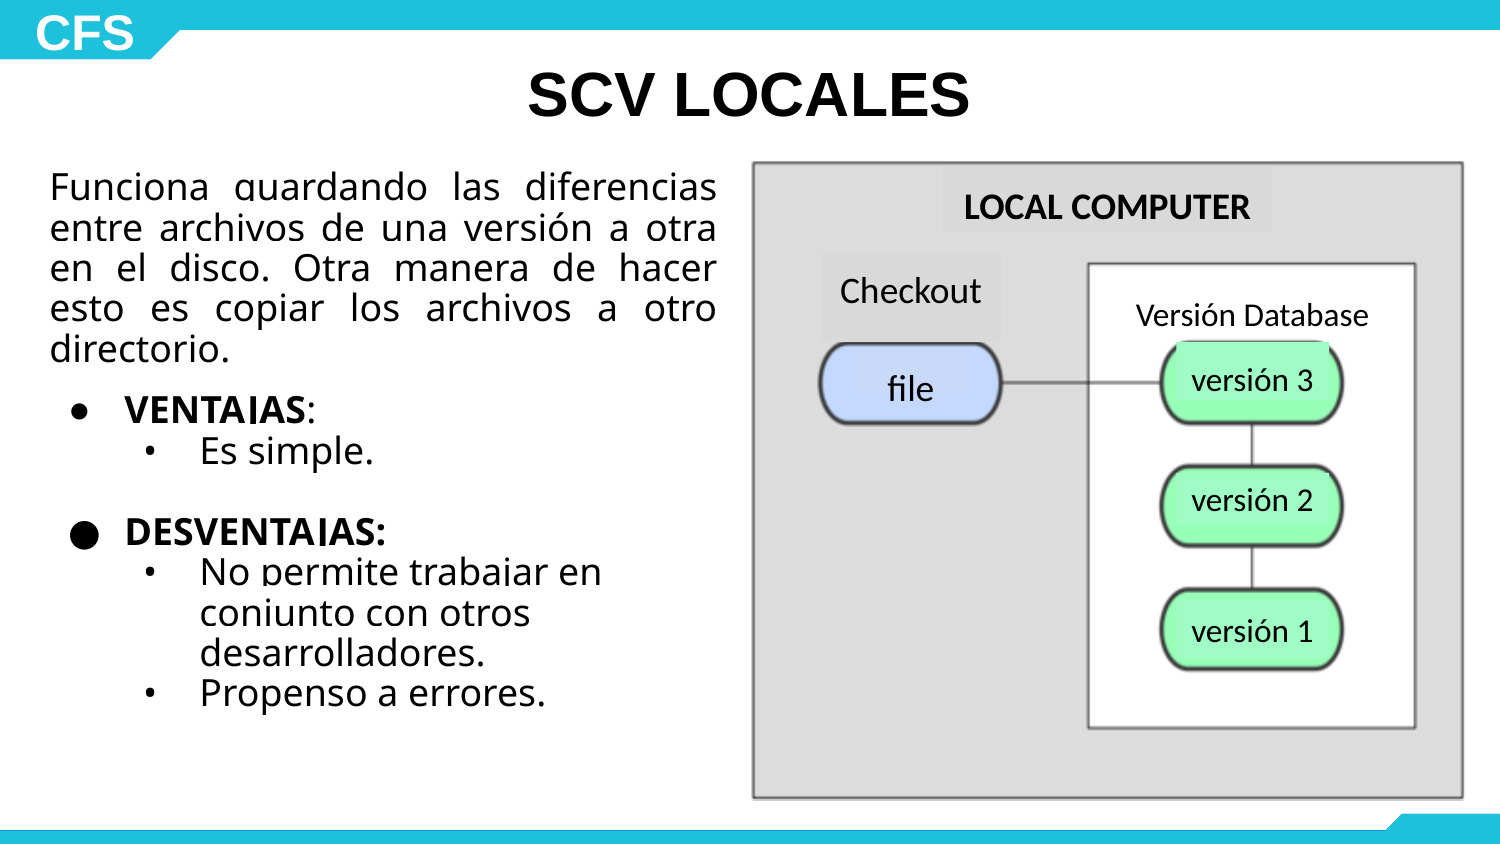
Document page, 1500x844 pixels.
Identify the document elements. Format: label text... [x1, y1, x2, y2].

text_box Funciona guardando las diferencias entre archivos de una versión a otra en el disco. Otra manera de hacer esto es copiar los archivos a otro directorio. VENTAJAS: Es simple. DESVENTAJAS: No permite trabajar en conjunto con otros desarrolladores. Propenso a errores. [34, 160, 733, 790]
picture [749, 160, 1466, 801]
text_box SCV LOCALES [103, 16, 1397, 167]
